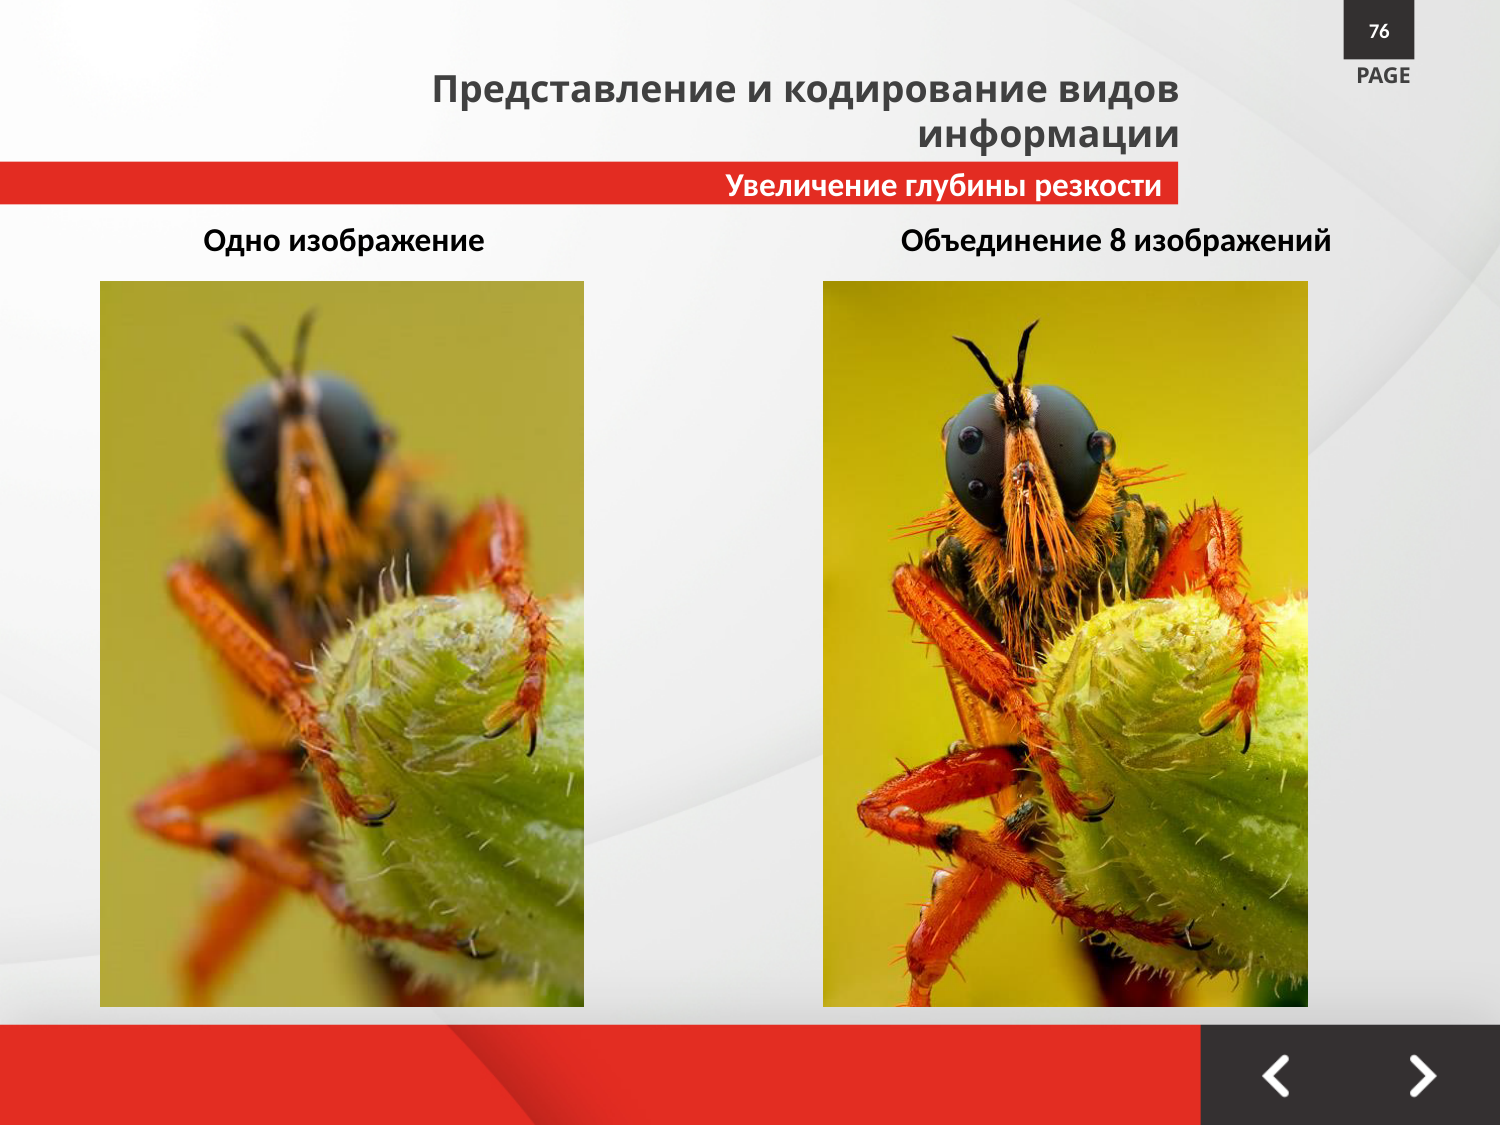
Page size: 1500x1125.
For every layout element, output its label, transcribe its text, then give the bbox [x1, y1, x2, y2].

text_box 76 [1342, 0, 1417, 61]
text_box Представление и кодирование видов информации [171, 57, 1196, 163]
picture [0, 0, 1500, 1125]
text_box Одно изображение Объединение 8 изображений [188, 210, 1459, 266]
subtitle Увеличение глубины резкости [0, 161, 1179, 205]
text_box PAGE [1341, 54, 1426, 96]
